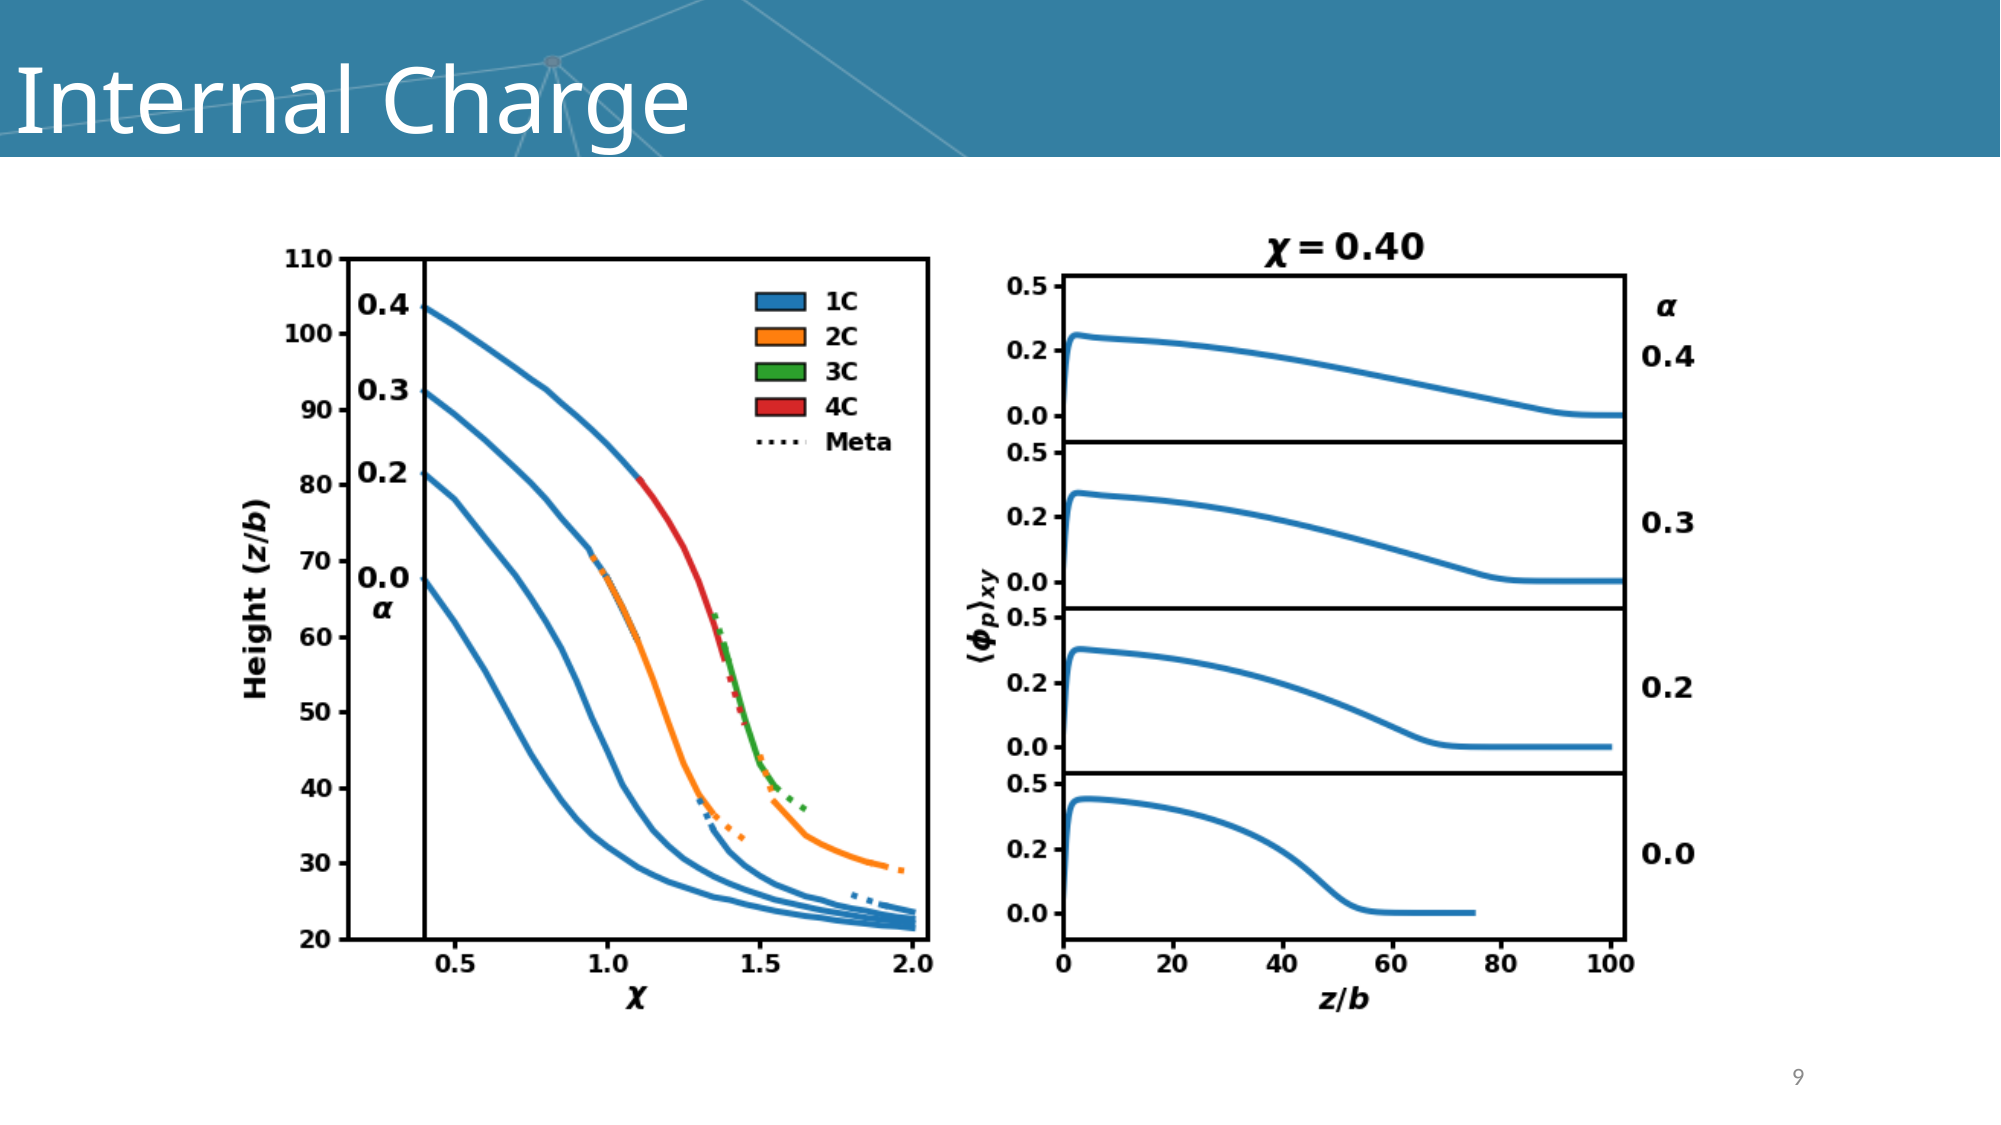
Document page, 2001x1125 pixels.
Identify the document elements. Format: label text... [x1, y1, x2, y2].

picture [142, 169, 1789, 1049]
title Internal Charge [0, 22, 1725, 154]
slide_number 9 [1412, 1048, 1820, 1103]
